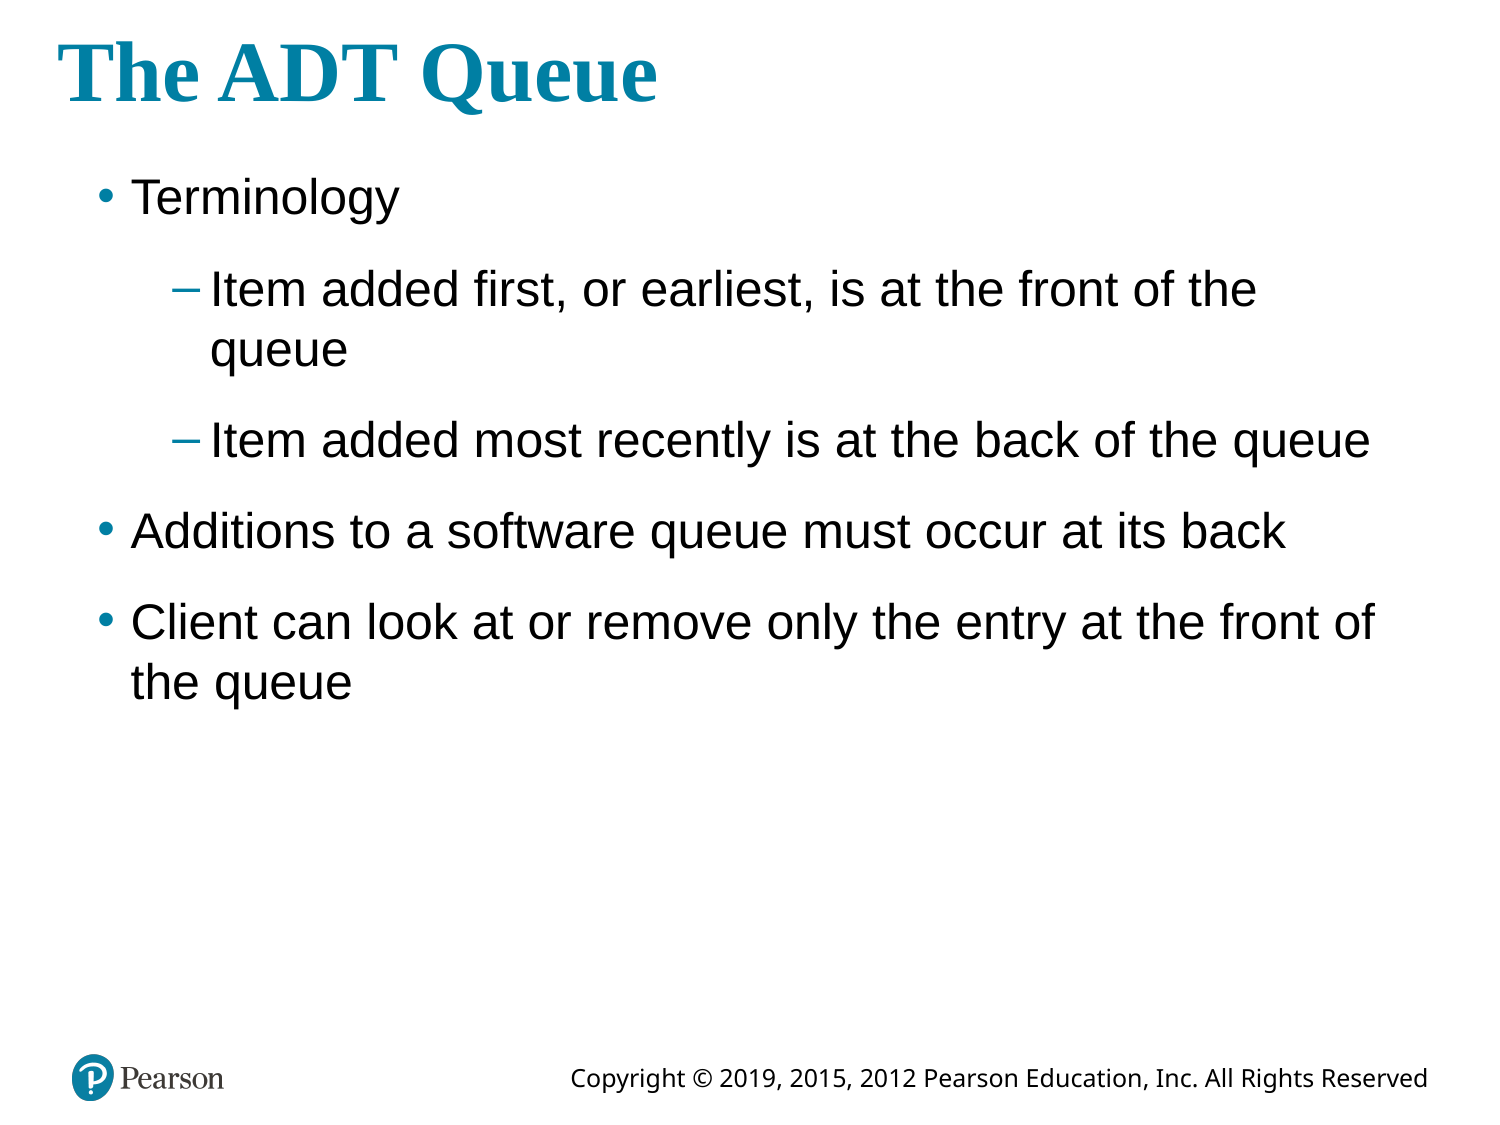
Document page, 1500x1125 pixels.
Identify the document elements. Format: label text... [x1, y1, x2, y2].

picture [72, 1054, 88, 1070]
title The ADT Queue [41, 0, 1440, 135]
picture [72, 1087, 83, 1101]
picture [80, 1063, 106, 1088]
list Terminology Item added first, or earliest, is at the front of the queue Item added most recently is at the back of the queue Additions to a software queue must occur at its back Client can look at or remove only the entry at the front of the queue [65, 149, 1417, 976]
picture [98, 1054, 224, 1101]
